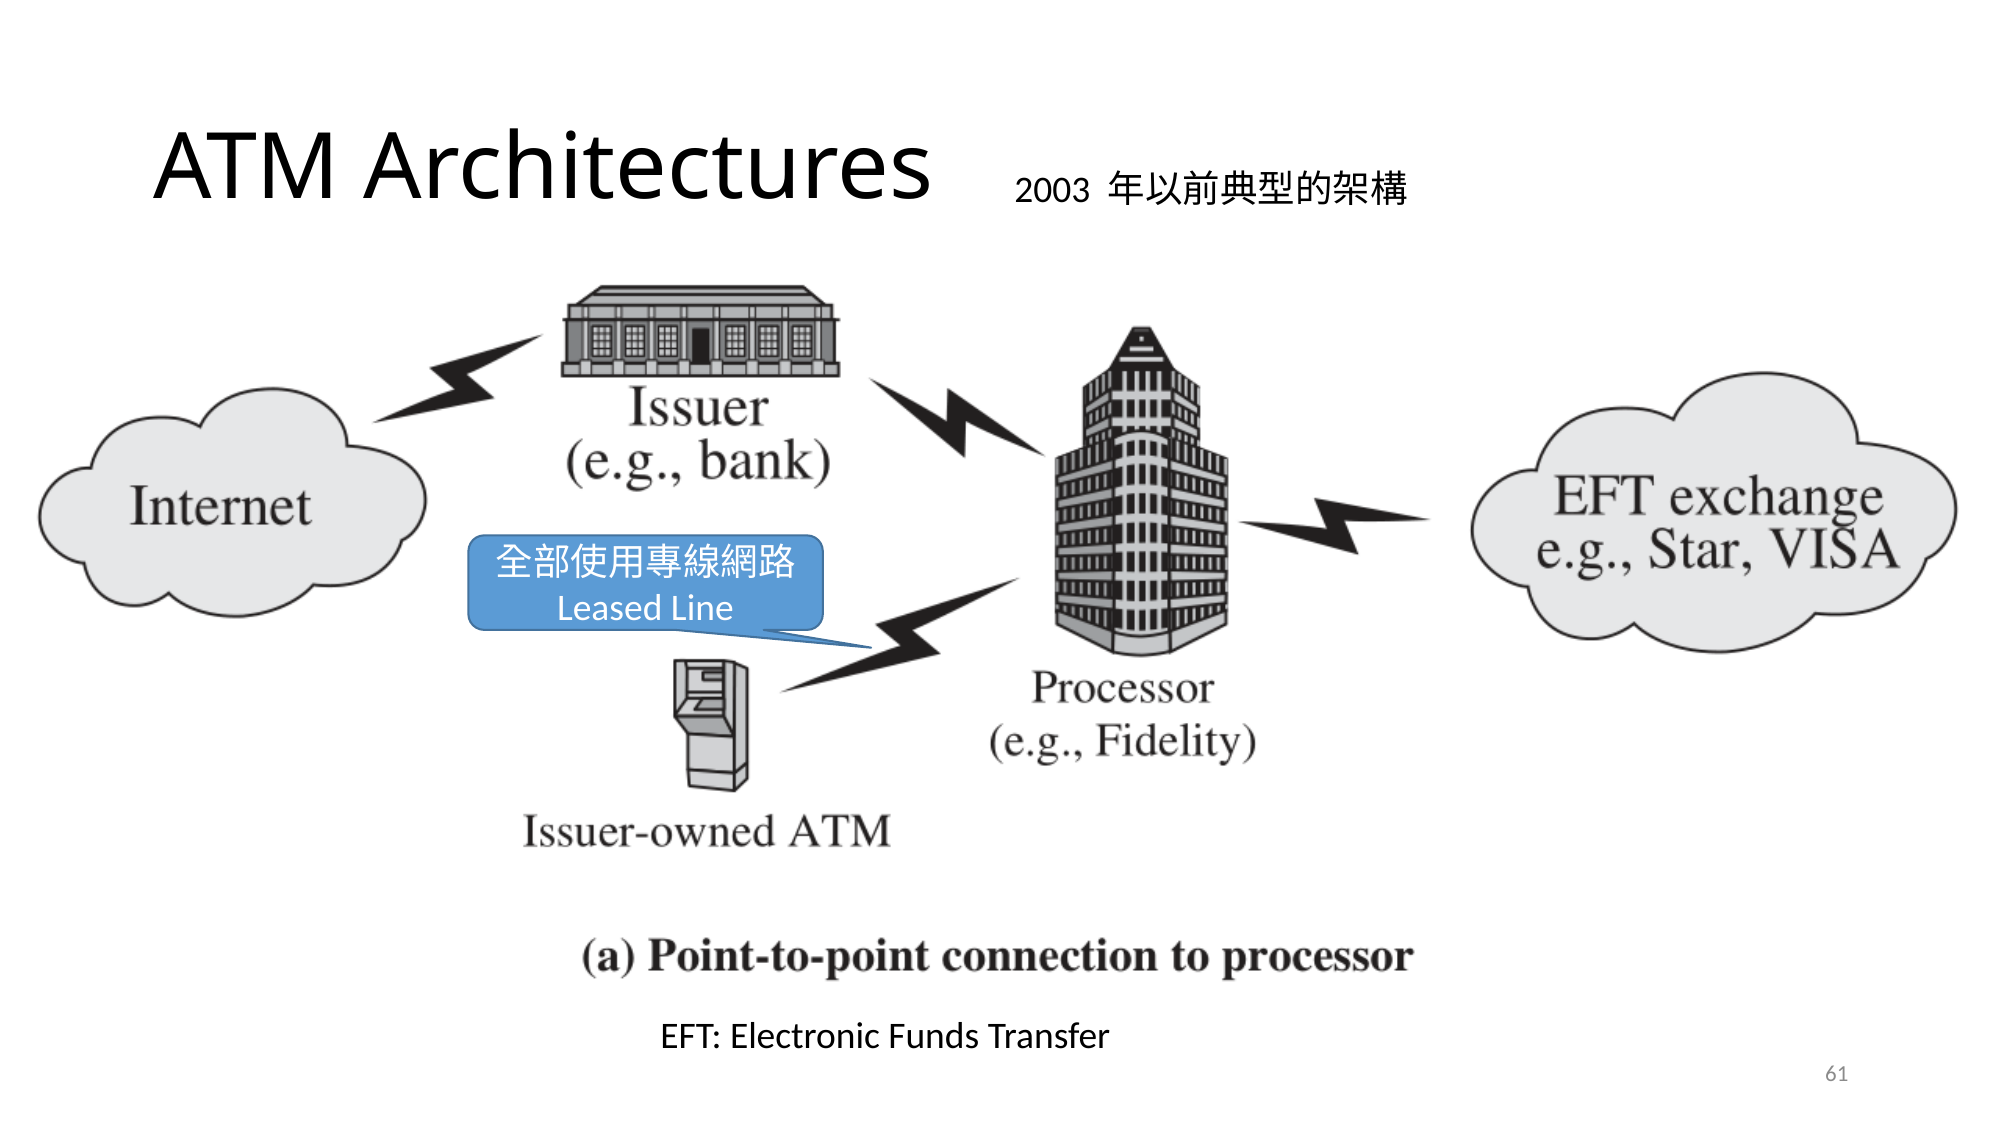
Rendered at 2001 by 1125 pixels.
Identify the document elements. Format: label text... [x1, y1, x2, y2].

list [31, 276, 1962, 988]
slide_number 61 [1413, 1042, 1864, 1103]
text_box 2003 年以前典型的架構 [999, 157, 1423, 218]
title ATM Architectures [138, 60, 1864, 276]
text_box EFT: Electronic Funds Transfer [645, 1003, 1237, 1064]
